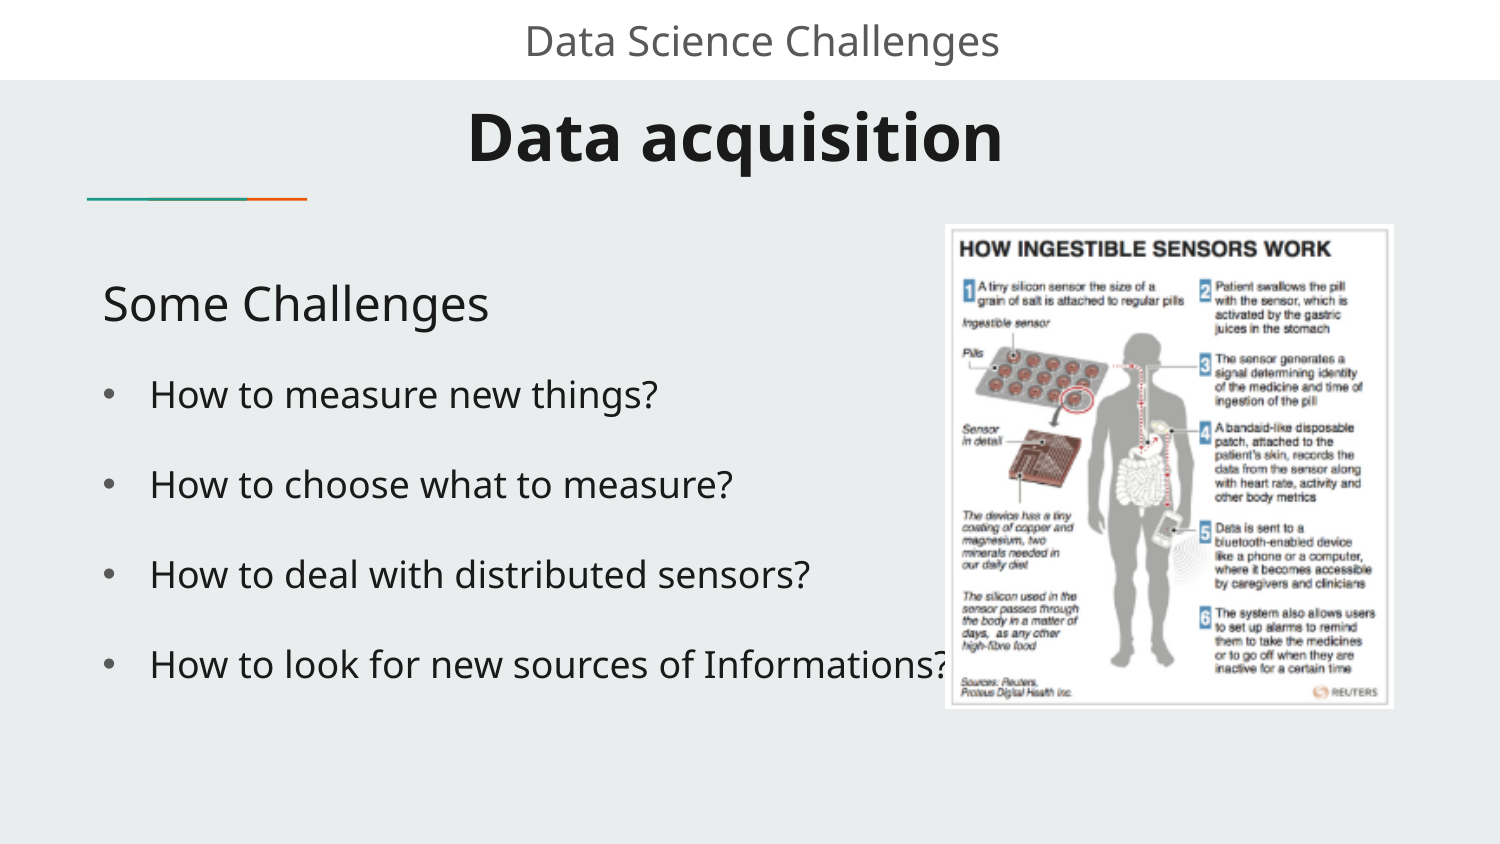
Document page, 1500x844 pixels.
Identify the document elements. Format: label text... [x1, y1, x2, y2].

picture [944, 224, 1394, 709]
text_box Some Challenges How to measure new things? How to choose what to measure? How to deal with distributed sensors? How to look for new sources of Informations? [87, 258, 1010, 788]
title Data acquisition [451, 81, 1074, 209]
subtitle Data Science Challenges [253, 0, 1272, 81]
